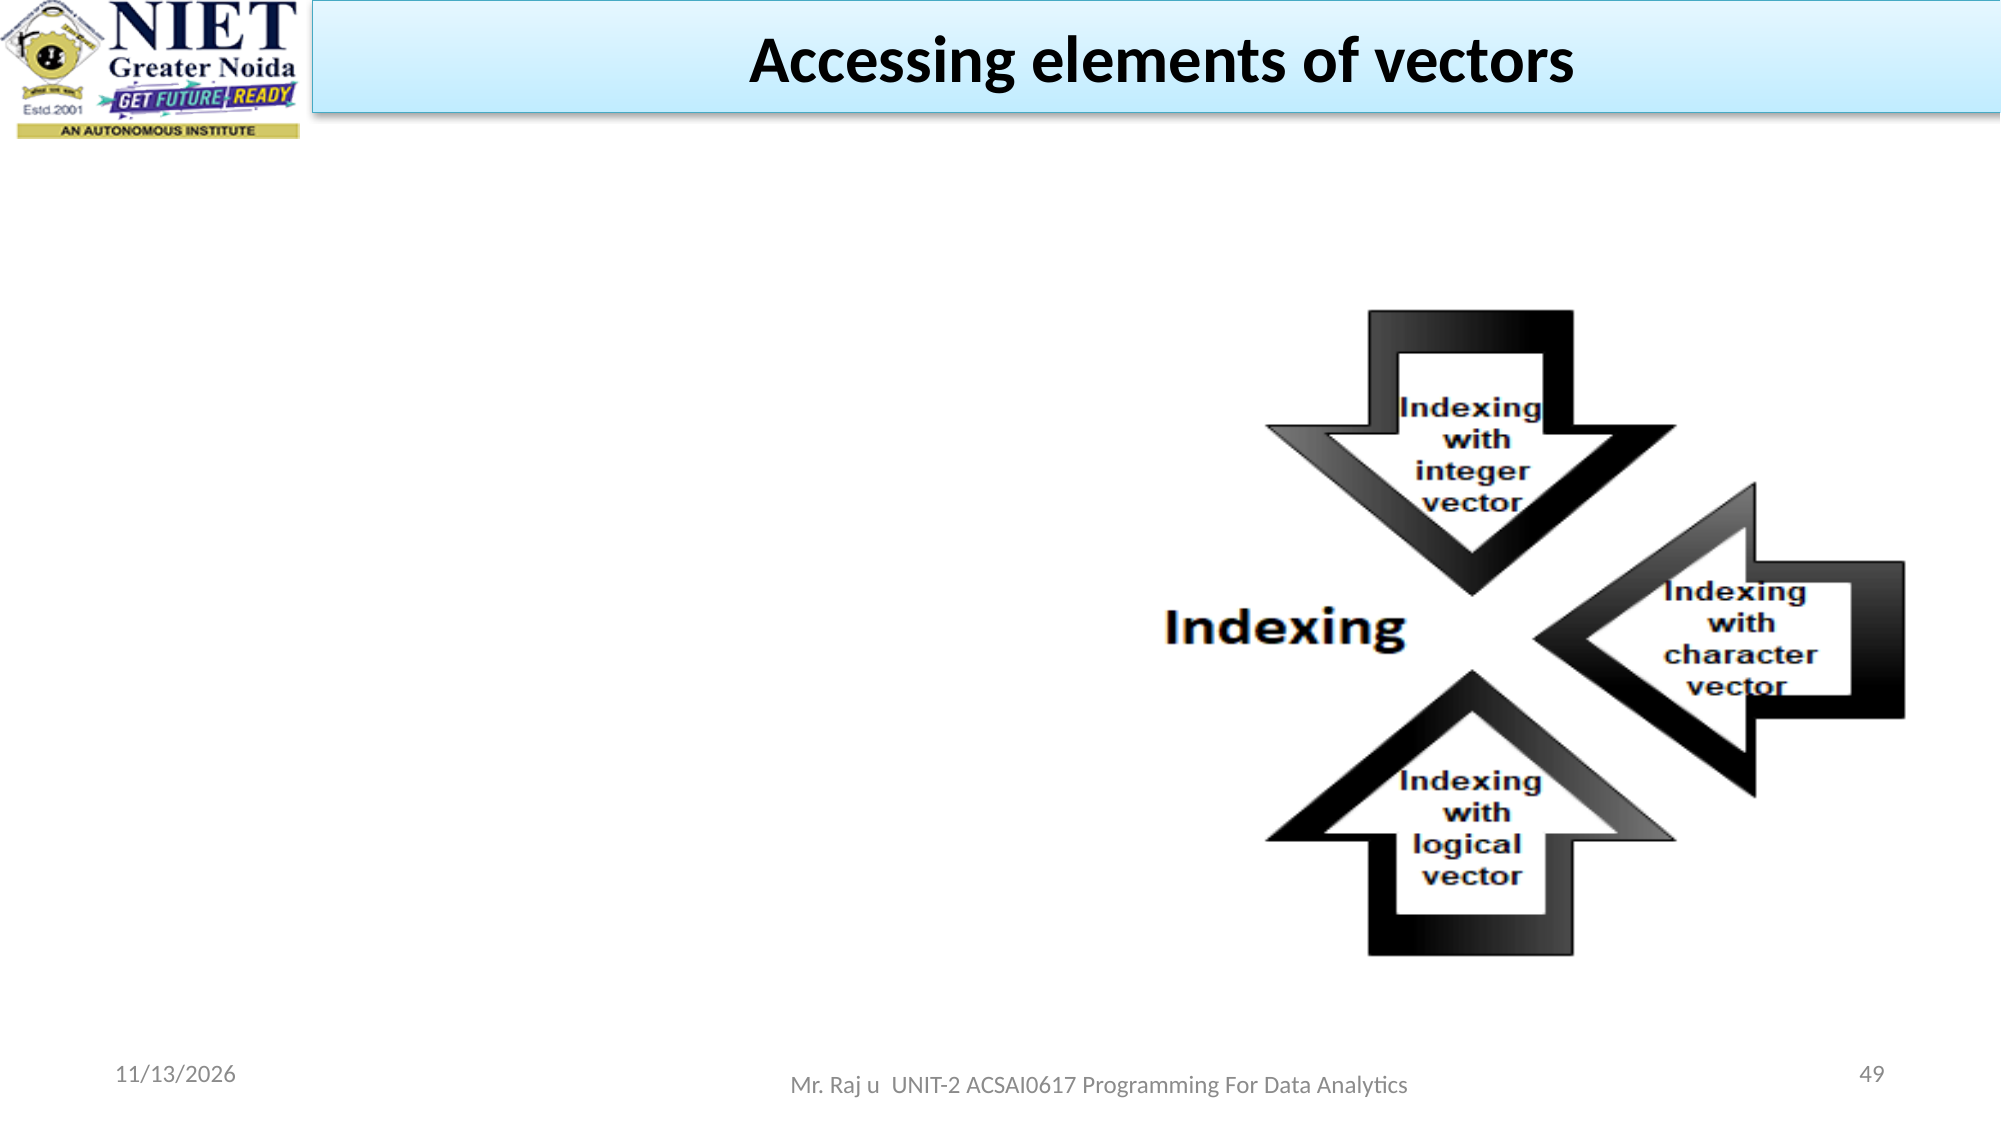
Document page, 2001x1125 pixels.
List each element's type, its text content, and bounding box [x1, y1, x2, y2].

picture [0, 0, 301, 140]
text_box Accessing elements of vectors [312, 0, 2000, 113]
slide_number 49 [1650, 1042, 1900, 1103]
picture [1143, 277, 1934, 992]
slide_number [99, 1042, 549, 1103]
footer Mr. Raj u UNIT-2 ACSAI0617 Programming For Data Analytics [549, 1042, 1650, 1125]
